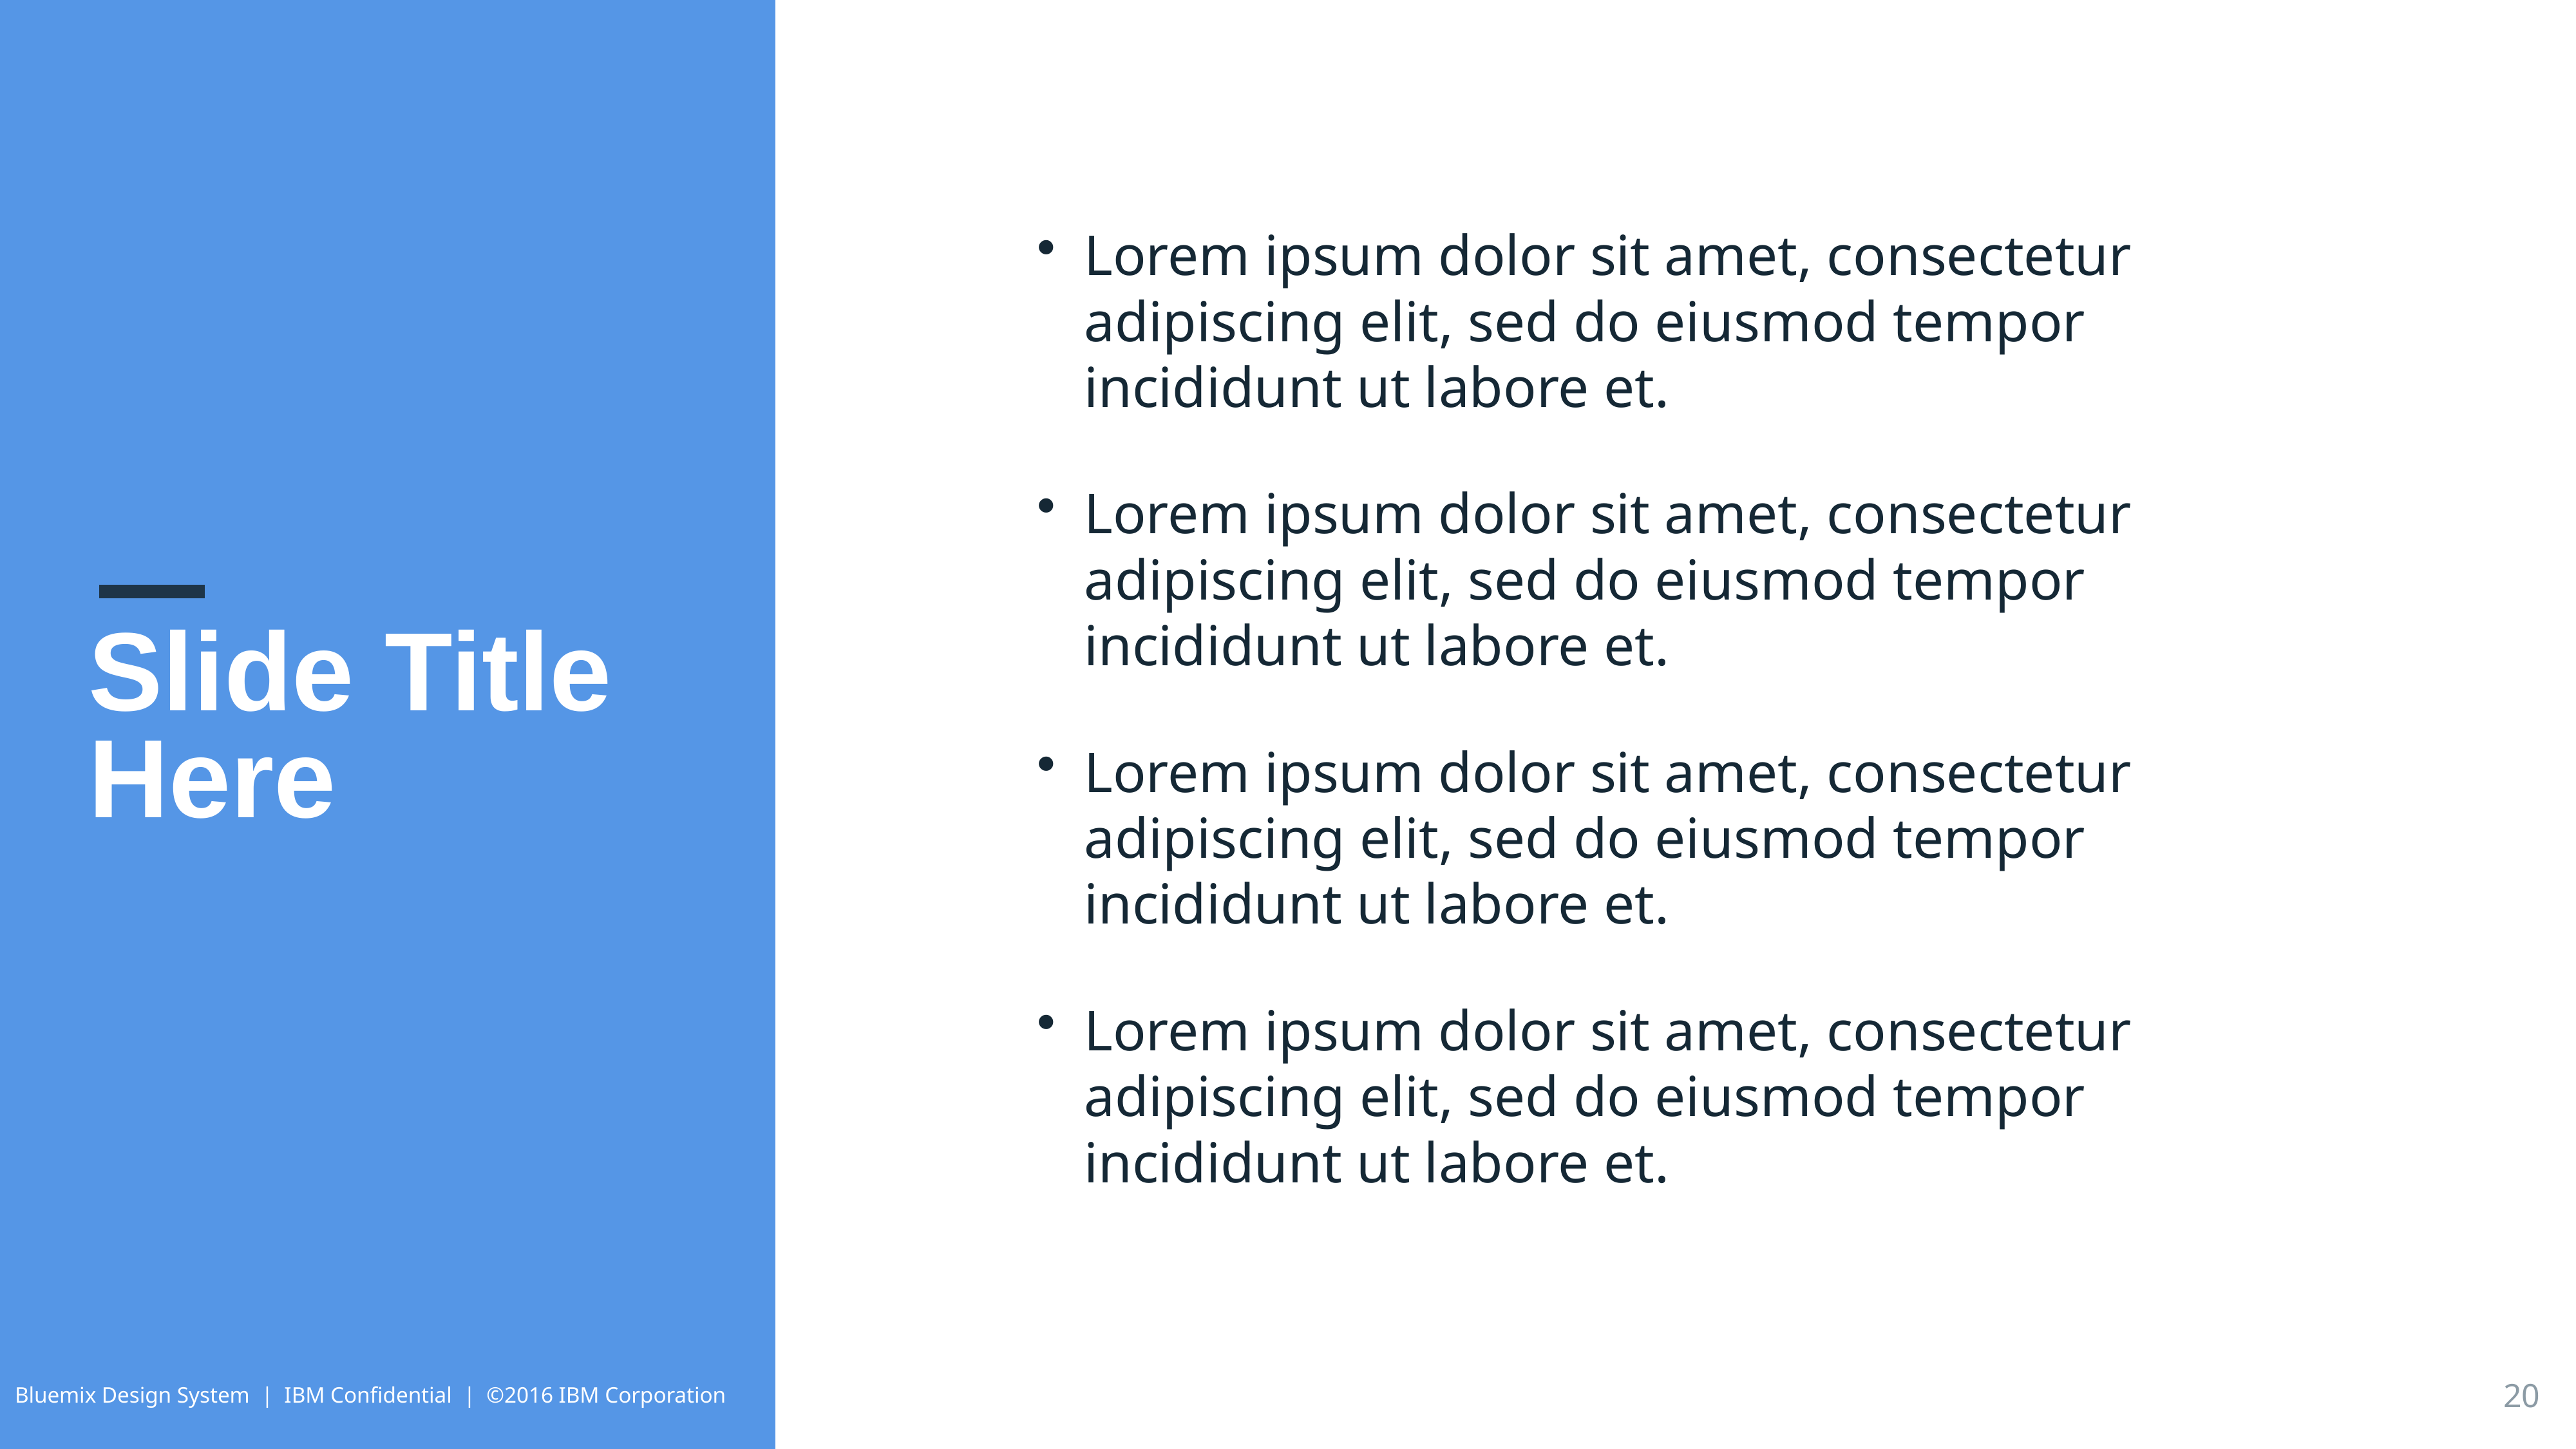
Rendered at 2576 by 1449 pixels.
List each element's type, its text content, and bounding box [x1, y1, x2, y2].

list Lorem ipsum dolor sit amet, consectetur adipiscing elit, sed do eiusmod tempor incididunt ut labore et. Lorem ipsum dolor sit amet, consectetur adipiscing elit, sed do eiusmod tempor incididunt ut labore et. Lorem ipsum dolor sit amet, consectetur adipiscing elit, sed do eiusmod tempor incididunt ut labore et. Lorem ipsum dolor sit amet, consectetur adipiscing elit, sed do eiusmod tempor incididunt ut labore et. [1031, 214, 2277, 1197]
list Slide Title Here [82, 619, 651, 873]
slide_number 20 [2497, 1369, 2546, 1420]
